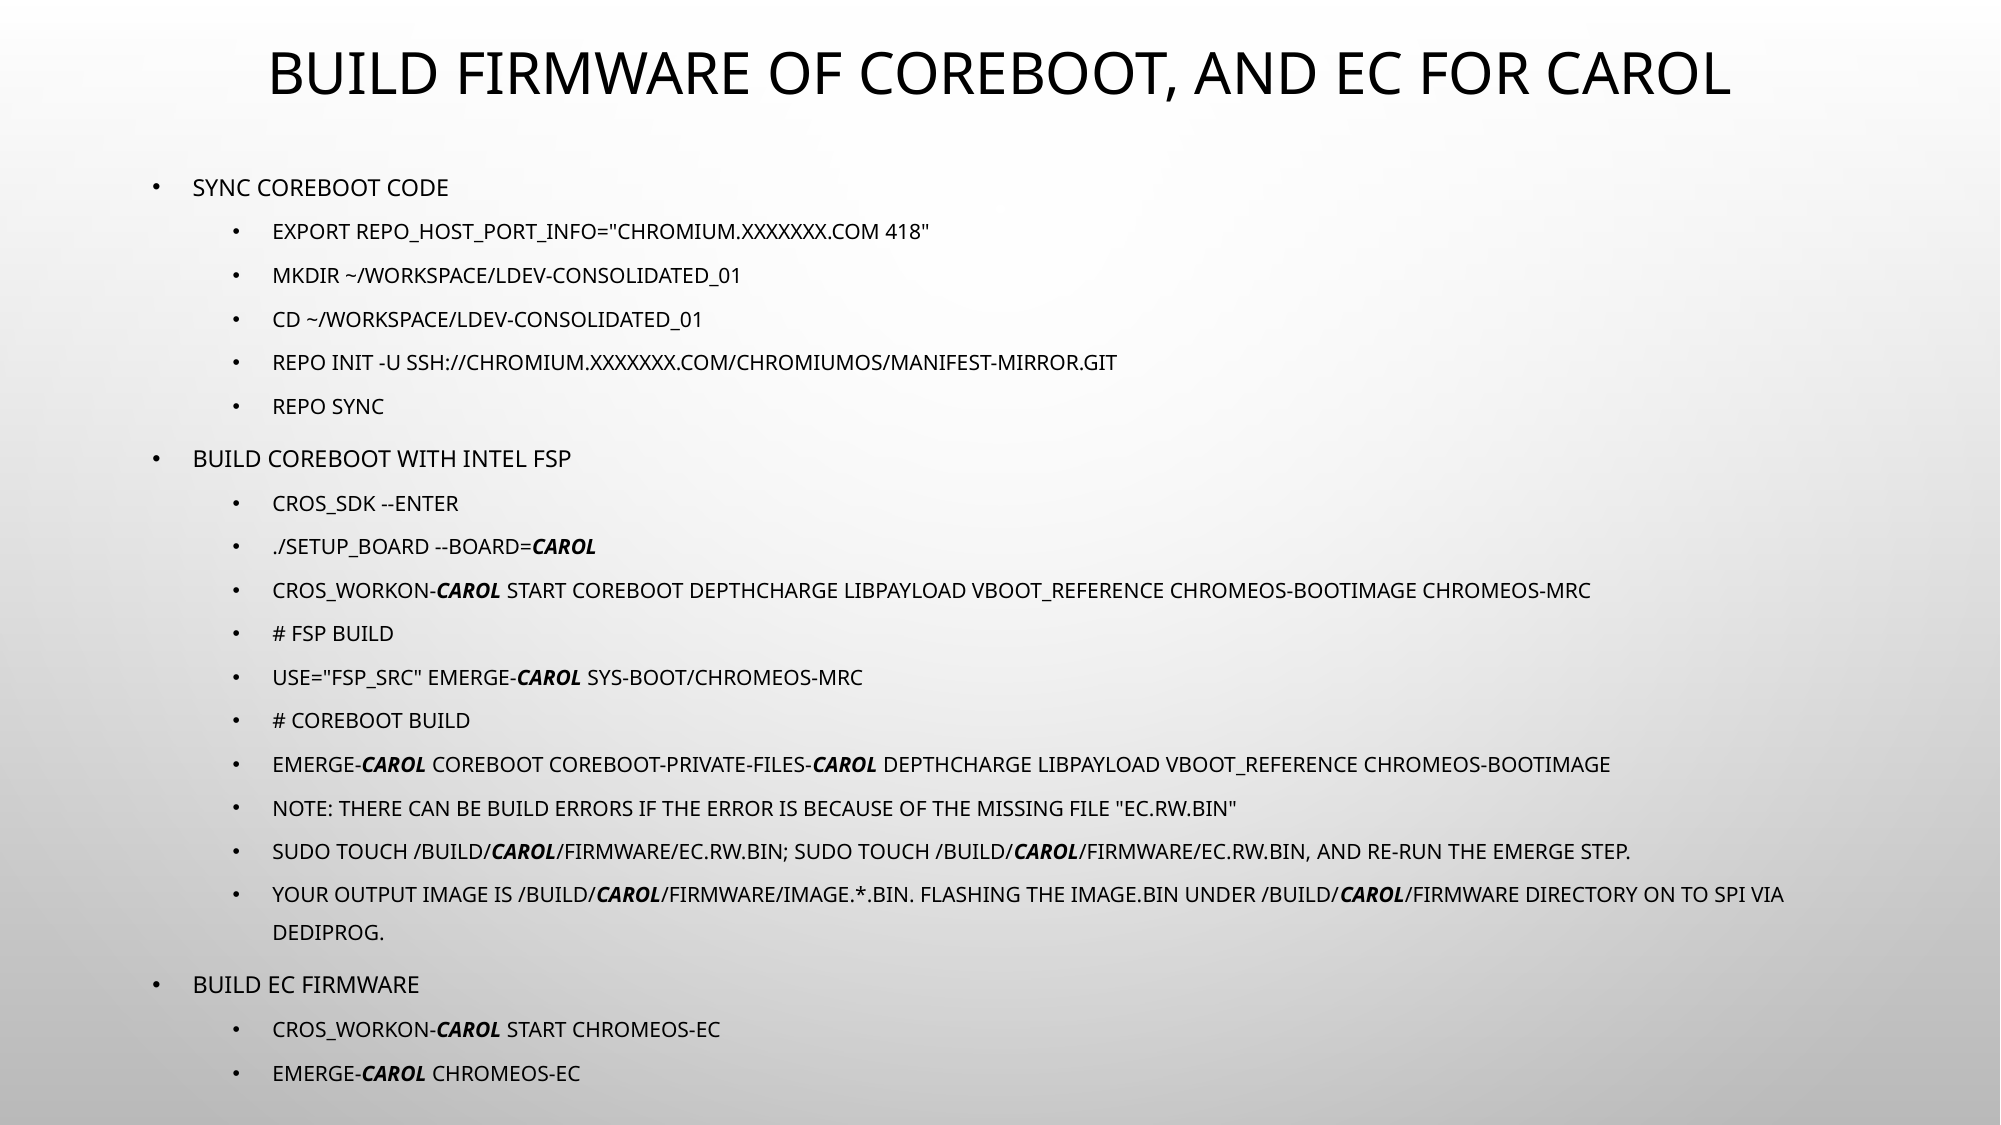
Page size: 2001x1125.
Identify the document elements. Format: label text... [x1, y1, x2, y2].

title Build Firmware of Coreboot, and EC for Carol [137, 30, 1863, 120]
list Sync coreboot code export REPO_HOST_PORT_INFO="chromium.XXXXXXX.com 418" mkdir ~/workspace/ldev-consolidated_01 cd ~/workspace/ldev-consolidated_01 repo init -u ssh://chromium.XXXXXXX.com/chromiumos/manifest-mirror.git repo sync Build coreboot with Intel FSP cros_sdk --enter ./setup_board --board=carol cros_workon-carol start coreboot depthcharge libpayload vboot_reference chromeos-bootimage chromeos-mrc # FSP build USE="fsp_src" emerge-carol sys-boot/chromeos-mrc # Coreboot build emerge-carol coreboot coreboot-private-files-carol depthcharge libpayload vboot_reference chromeos-bootimage NOTE: There can be build errors if the error is because of the missing file "ec.RW.bin" sudo touch /build/carol/firmware/ec.RW.bin; sudo touch /build/carol/firmware/ec.RW.bin, and re-run the emerge step. your output image is /build/carol/firmware/image.*.bin. Flashing the image.bin under /build/carol/firmware directory on to SPI via dediprog. Build EC Firmware cros_workon-carol start chromeos-ec emerge-carol chromeos-ec [137, 151, 1863, 1101]
picture [0, 0, 2000, 1125]
